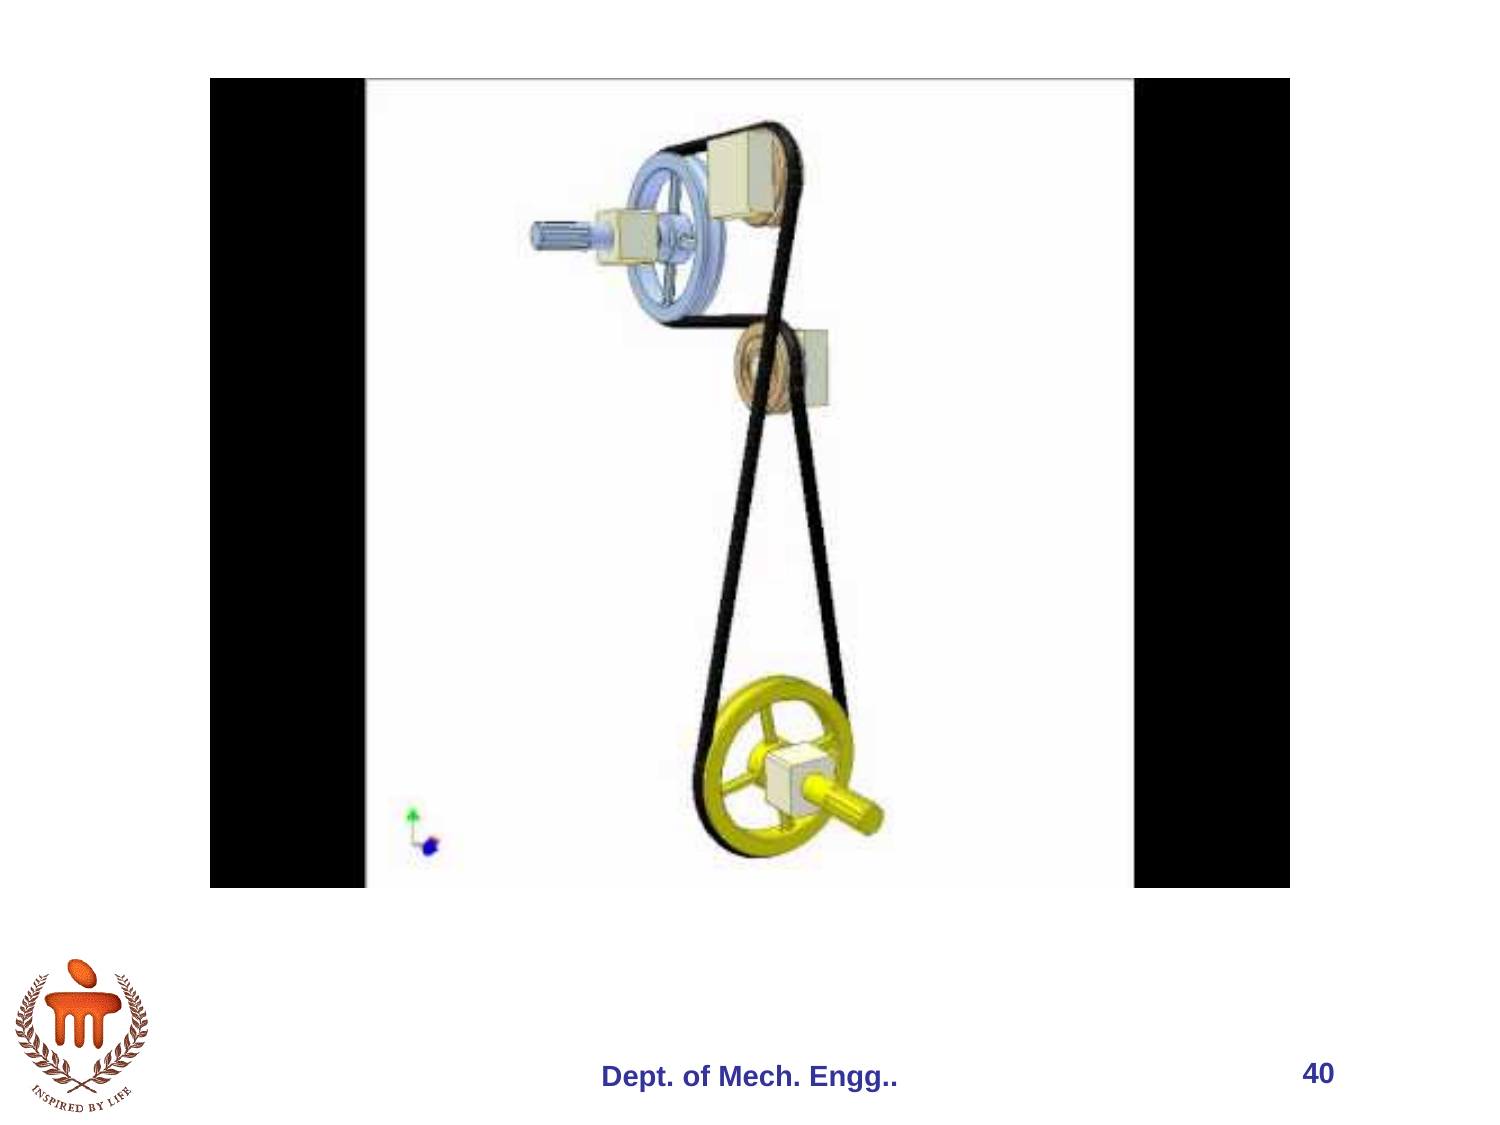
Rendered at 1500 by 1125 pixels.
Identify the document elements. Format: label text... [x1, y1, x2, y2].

footer Dept. of Mech. Engg.. [512, 1049, 988, 1103]
picture [210, 78, 1290, 888]
picture [0, 952, 157, 1118]
slide_number 40 [999, 1046, 1351, 1125]
